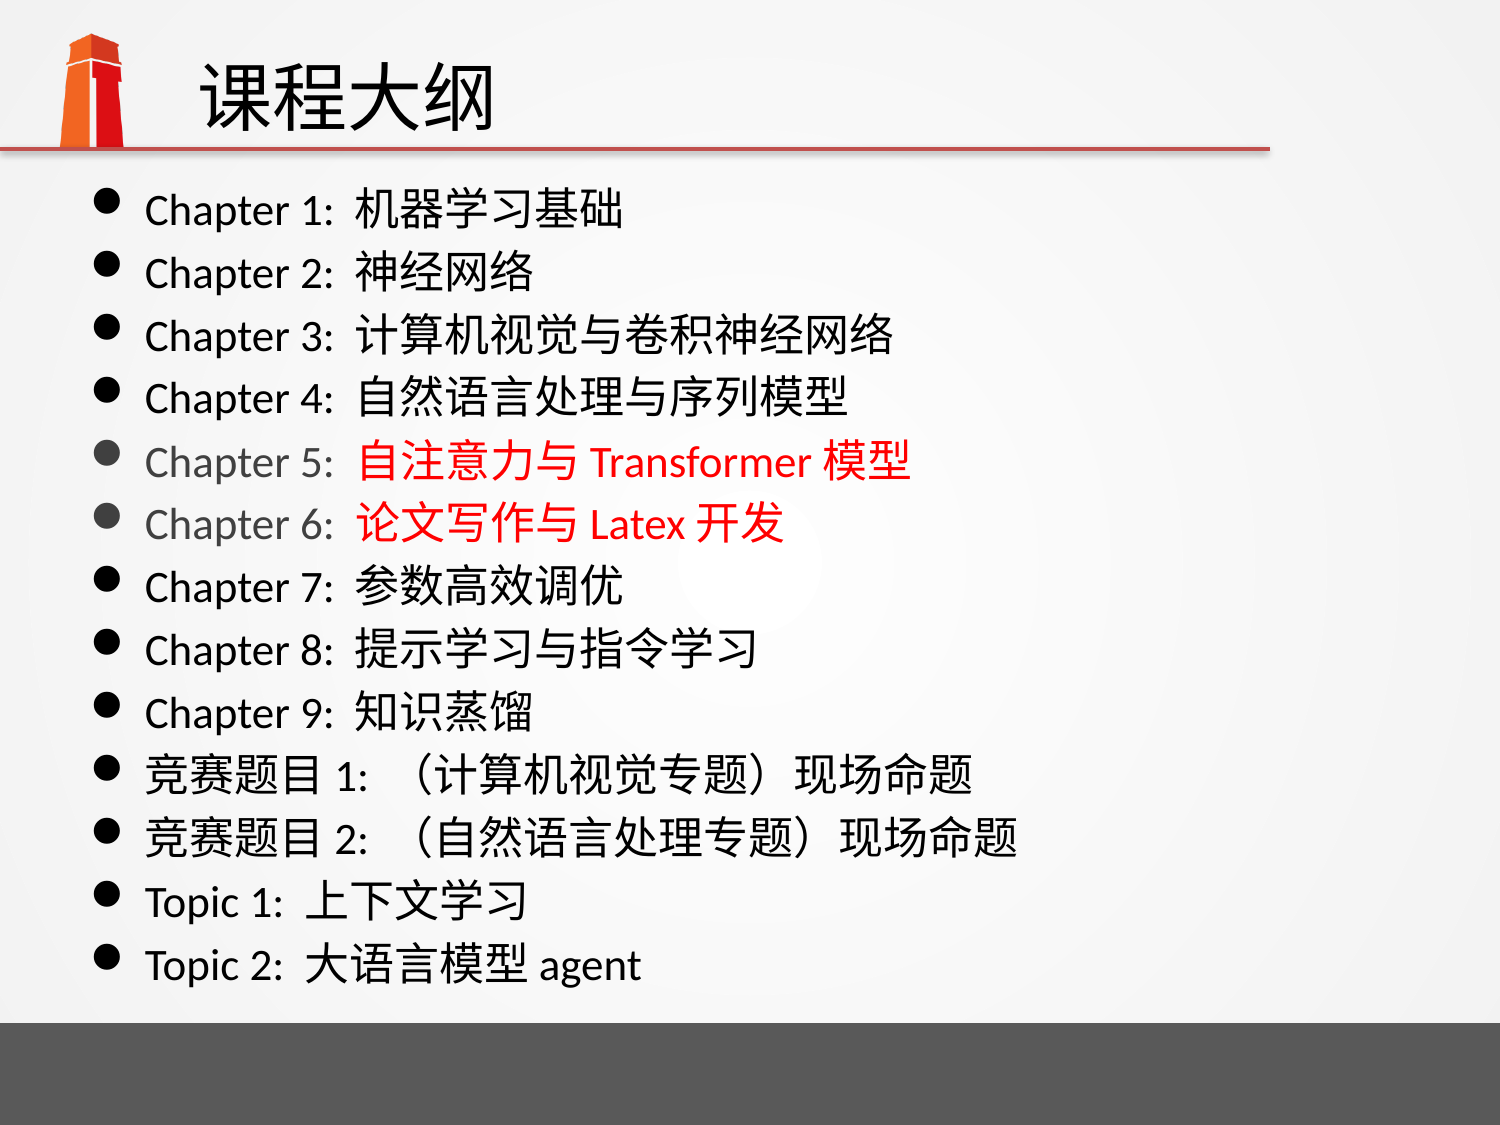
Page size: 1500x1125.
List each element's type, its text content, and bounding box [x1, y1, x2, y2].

picture [16, 11, 166, 147]
list Chapter 1: 机器学习基础 Chapter 2: 神经网络 Chapter 3: 计算机视觉与卷积神经网络 Chapter 4: 自然语言处理与序列模型 Chapter 5: 自注意力与Transformer模型 Chapter 6: 论文写作与Latex开发 Chapter 7: 参数高效调优 Chapter 8: 提示学习与指令学习 Chapter 9: 知识蒸馏 竞赛题目1: （计算机视觉专题）现场命题 竞赛题目2: （自然语言处理专题）现场命题 Topic 1: 上下文学习 Topic 2: 大语言模型agent [75, 172, 1425, 1005]
title 课程大纲 [183, 42, 1270, 149]
